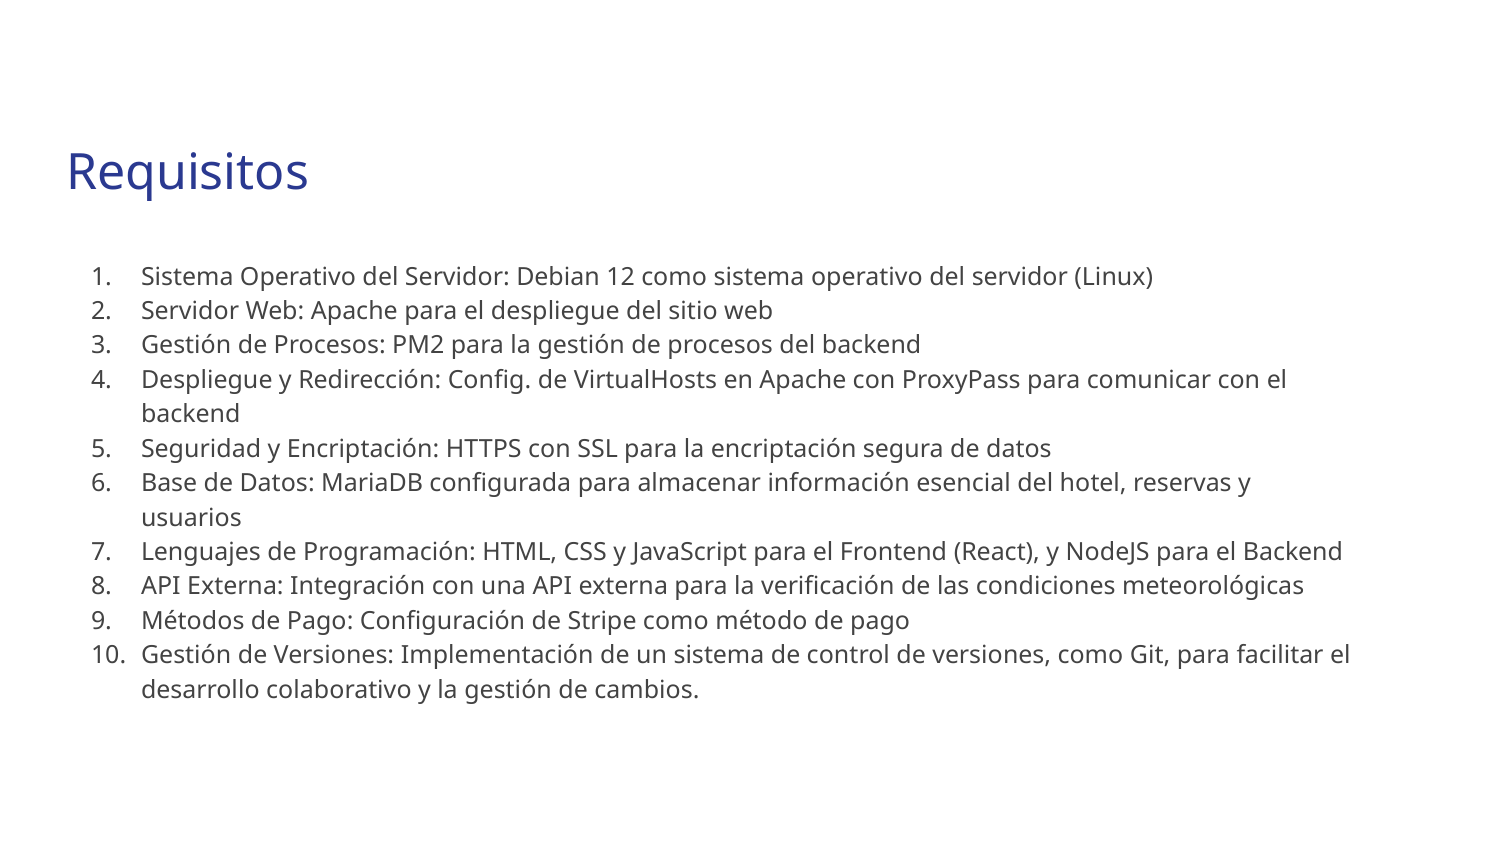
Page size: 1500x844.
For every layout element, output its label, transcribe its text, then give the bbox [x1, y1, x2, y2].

list Sistema Operativo del Servidor: Debian 12 como sistema operativo del servidor (Linux) Servidor Web: Apache para el despliegue del sitio web Gestión de Procesos: PM2 para la gestión de procesos del backend Despliegue y Redirección: Config. de VirtualHosts en Apache con ProxyPass para comunicar con el backend Seguridad y Encriptación: HTTPS con SSL para la encriptación segura de datos Base de Datos: MariaDB configurada para almacenar información esencial del hotel, reservas y usuarios Lenguajes de Programación: HTML, CSS y JavaScript para el Frontend (React), y NodeJS para el Backend API Externa: Integración con una API externa para la verificación de las condiciones meteorológicas Métodos de Pago: Configuración de Stripe como método de pago Gestión de Versiones: Implementación de un sistema de control de versiones, como Git, para facilitar el desarrollo colaborativo y la gestión de cambios. [51, 240, 1372, 750]
title Requisitos [51, 91, 512, 216]
